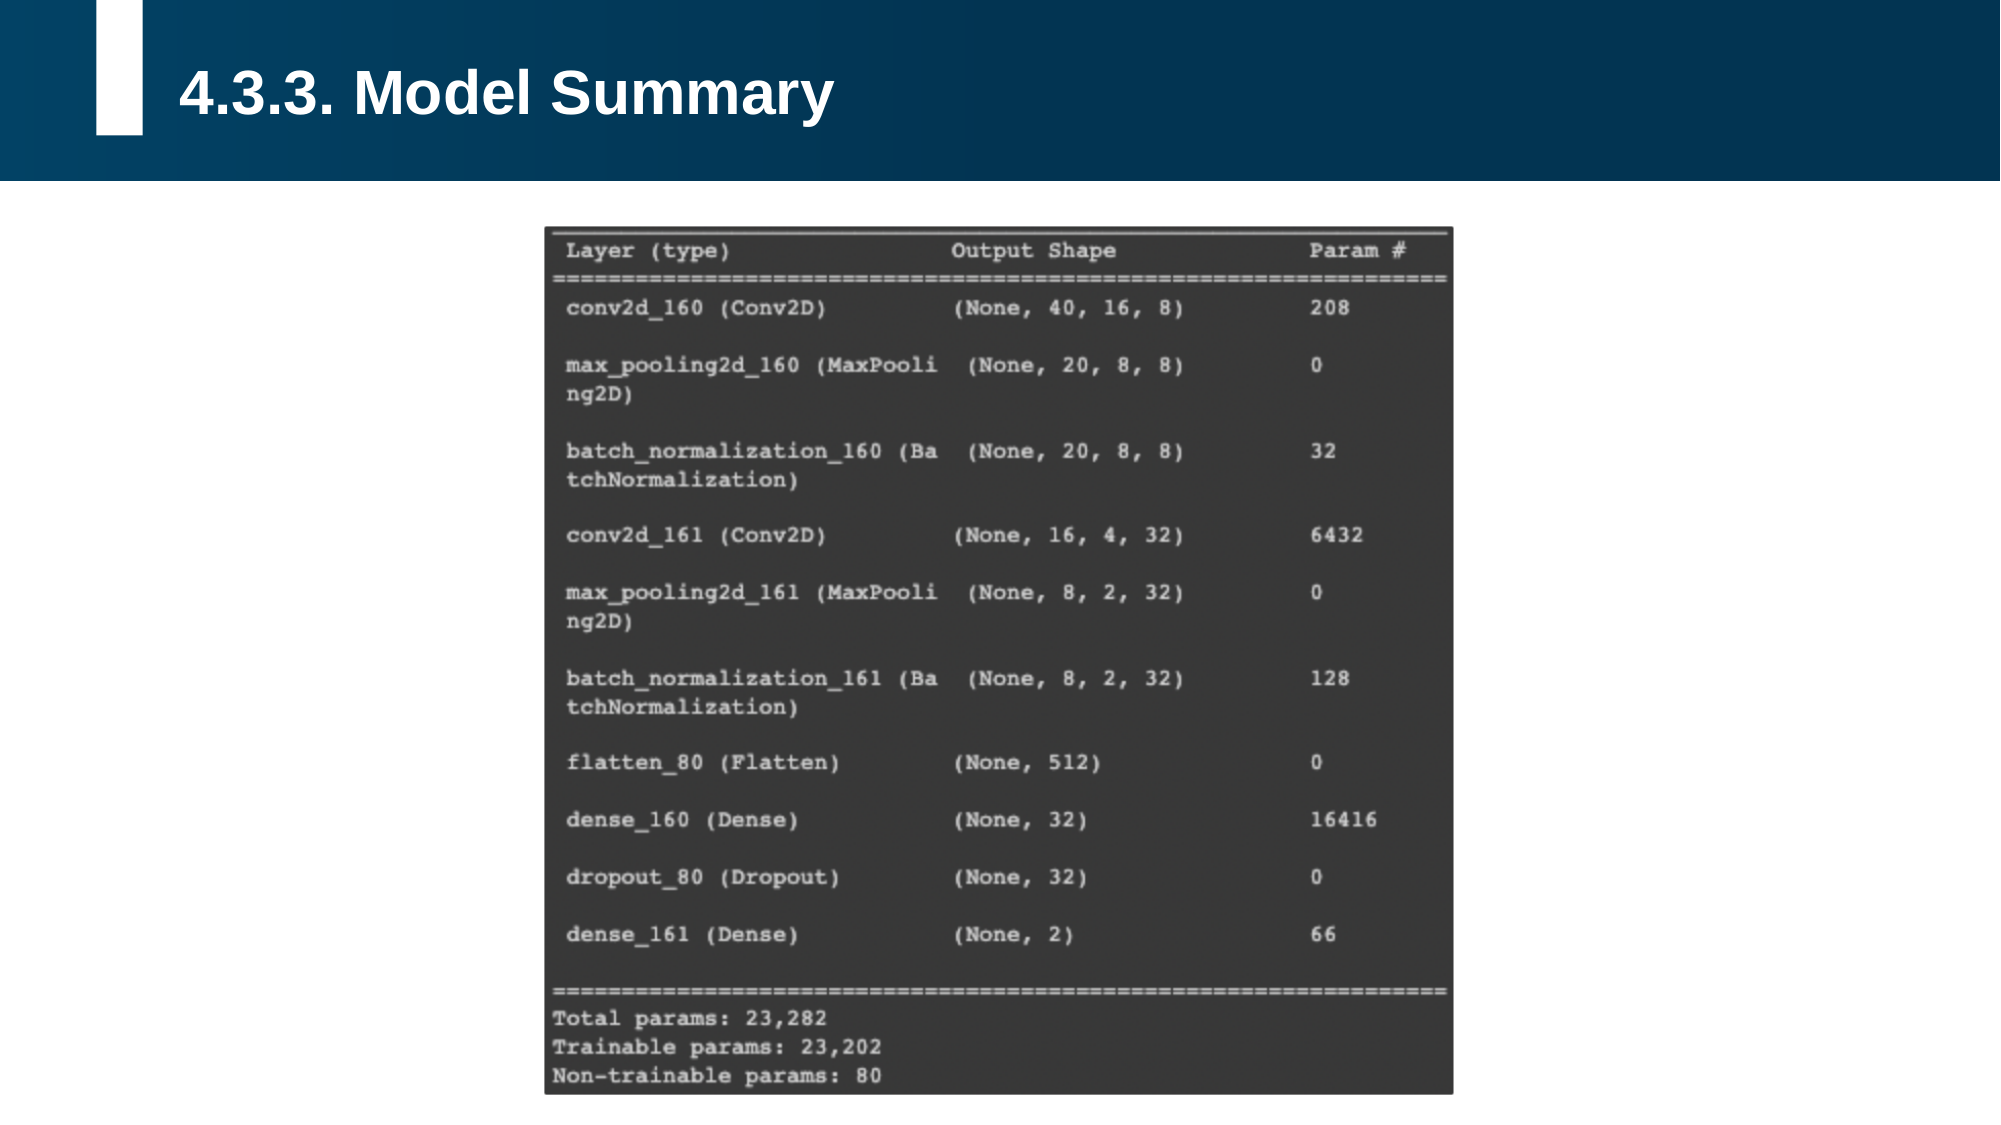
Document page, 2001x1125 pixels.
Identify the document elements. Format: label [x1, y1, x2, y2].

text_box [0, 0, 2000, 181]
picture [526, 208, 1474, 1109]
